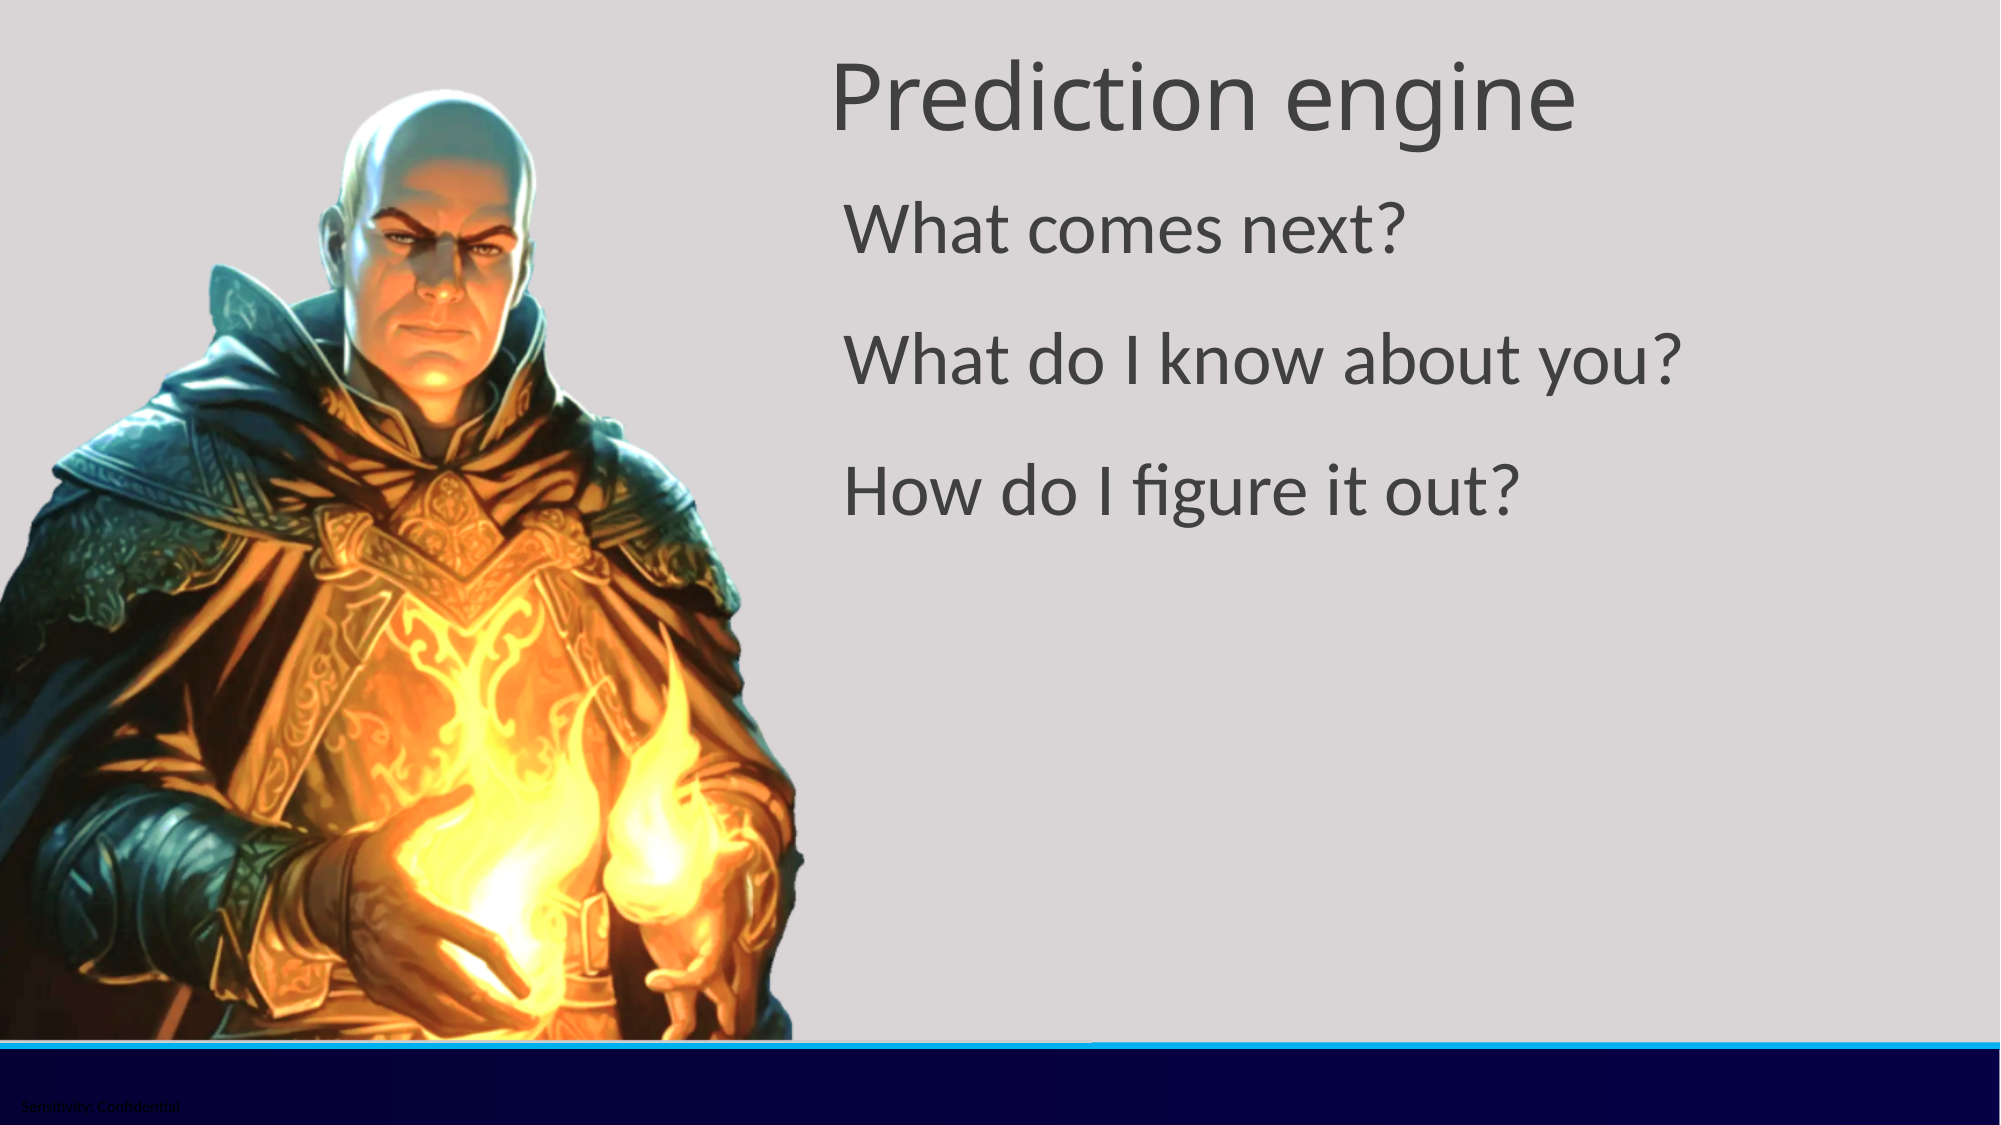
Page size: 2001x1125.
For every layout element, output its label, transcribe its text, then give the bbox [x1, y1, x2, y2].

picture [0, 0, 1093, 1042]
list What comes next? What do I know about you? How do I figure it out? [1102, 181, 1830, 969]
title Prediction engine [1102, 47, 1887, 157]
